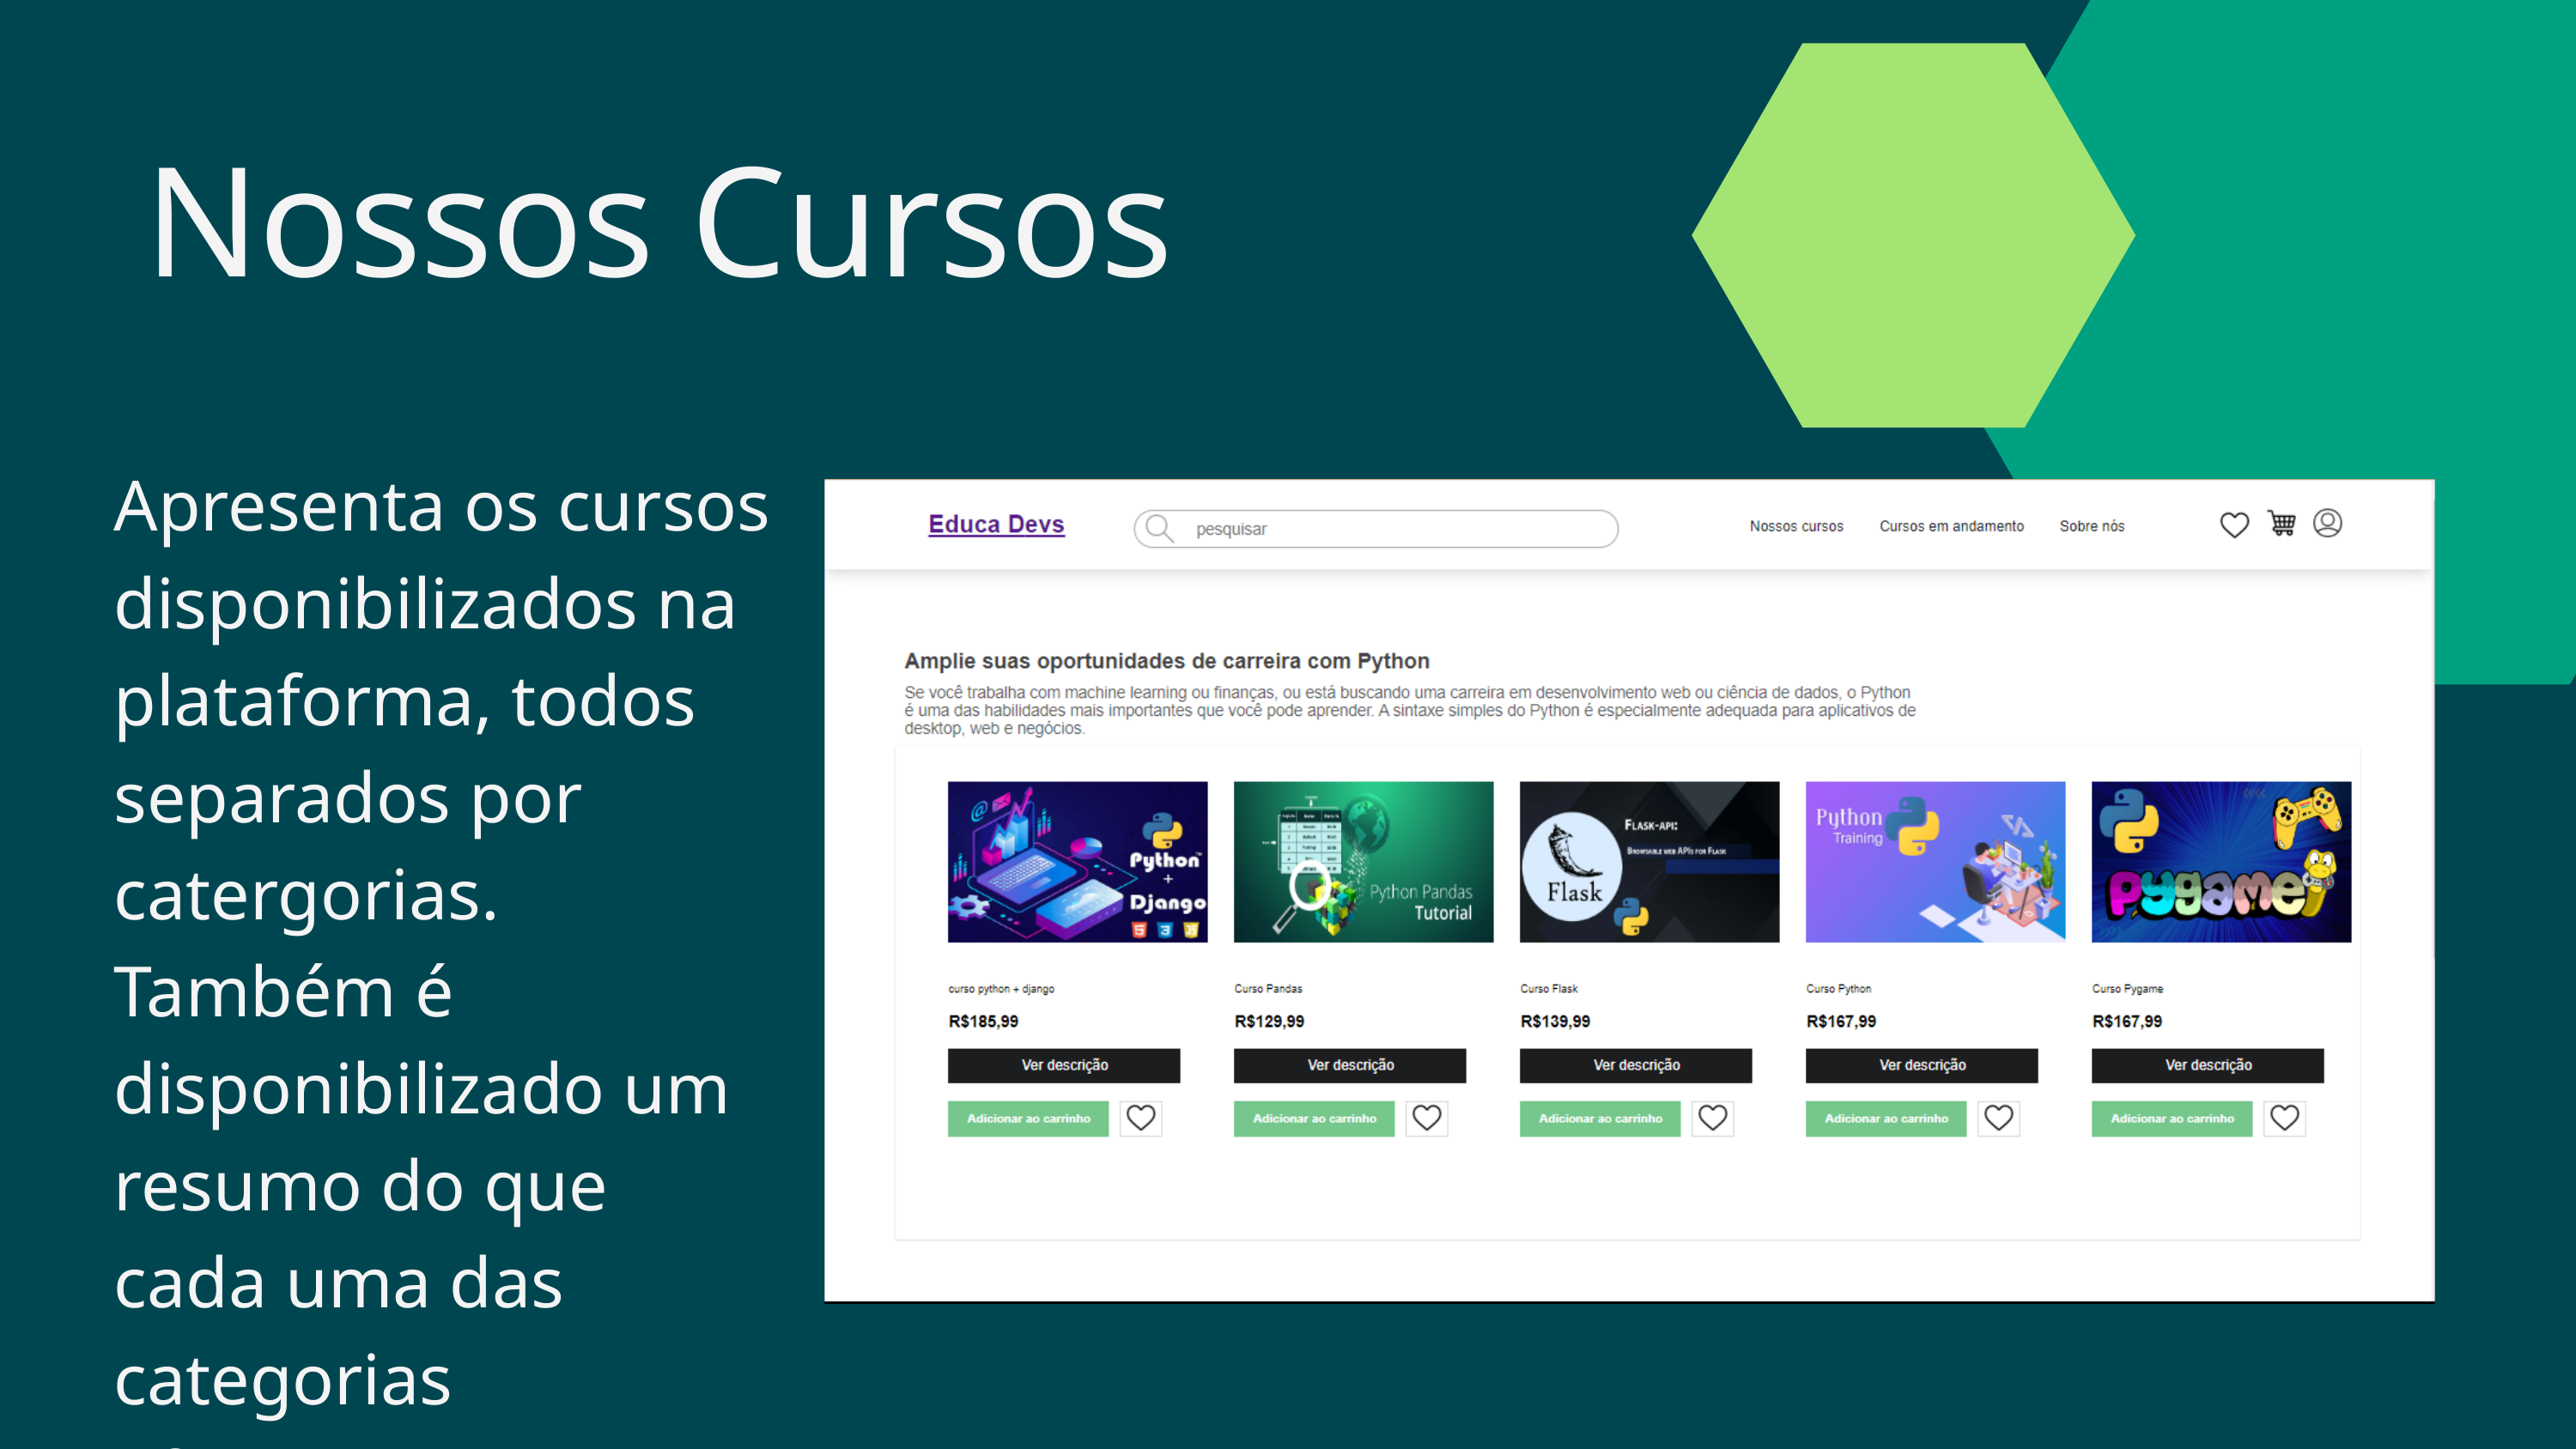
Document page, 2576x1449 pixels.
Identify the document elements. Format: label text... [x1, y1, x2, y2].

text_box Nossos Cursos [144, 124, 1242, 307]
text_box Apresenta os cursos disponibilizados na plataforma, todos separados por catergorias. Também é disponibilizado um resumo do que cada uma das categorias oferecem [113, 447, 775, 1449]
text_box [1913, 0, 2576, 685]
text_box [824, 479, 2435, 1304]
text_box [1691, 42, 2136, 428]
